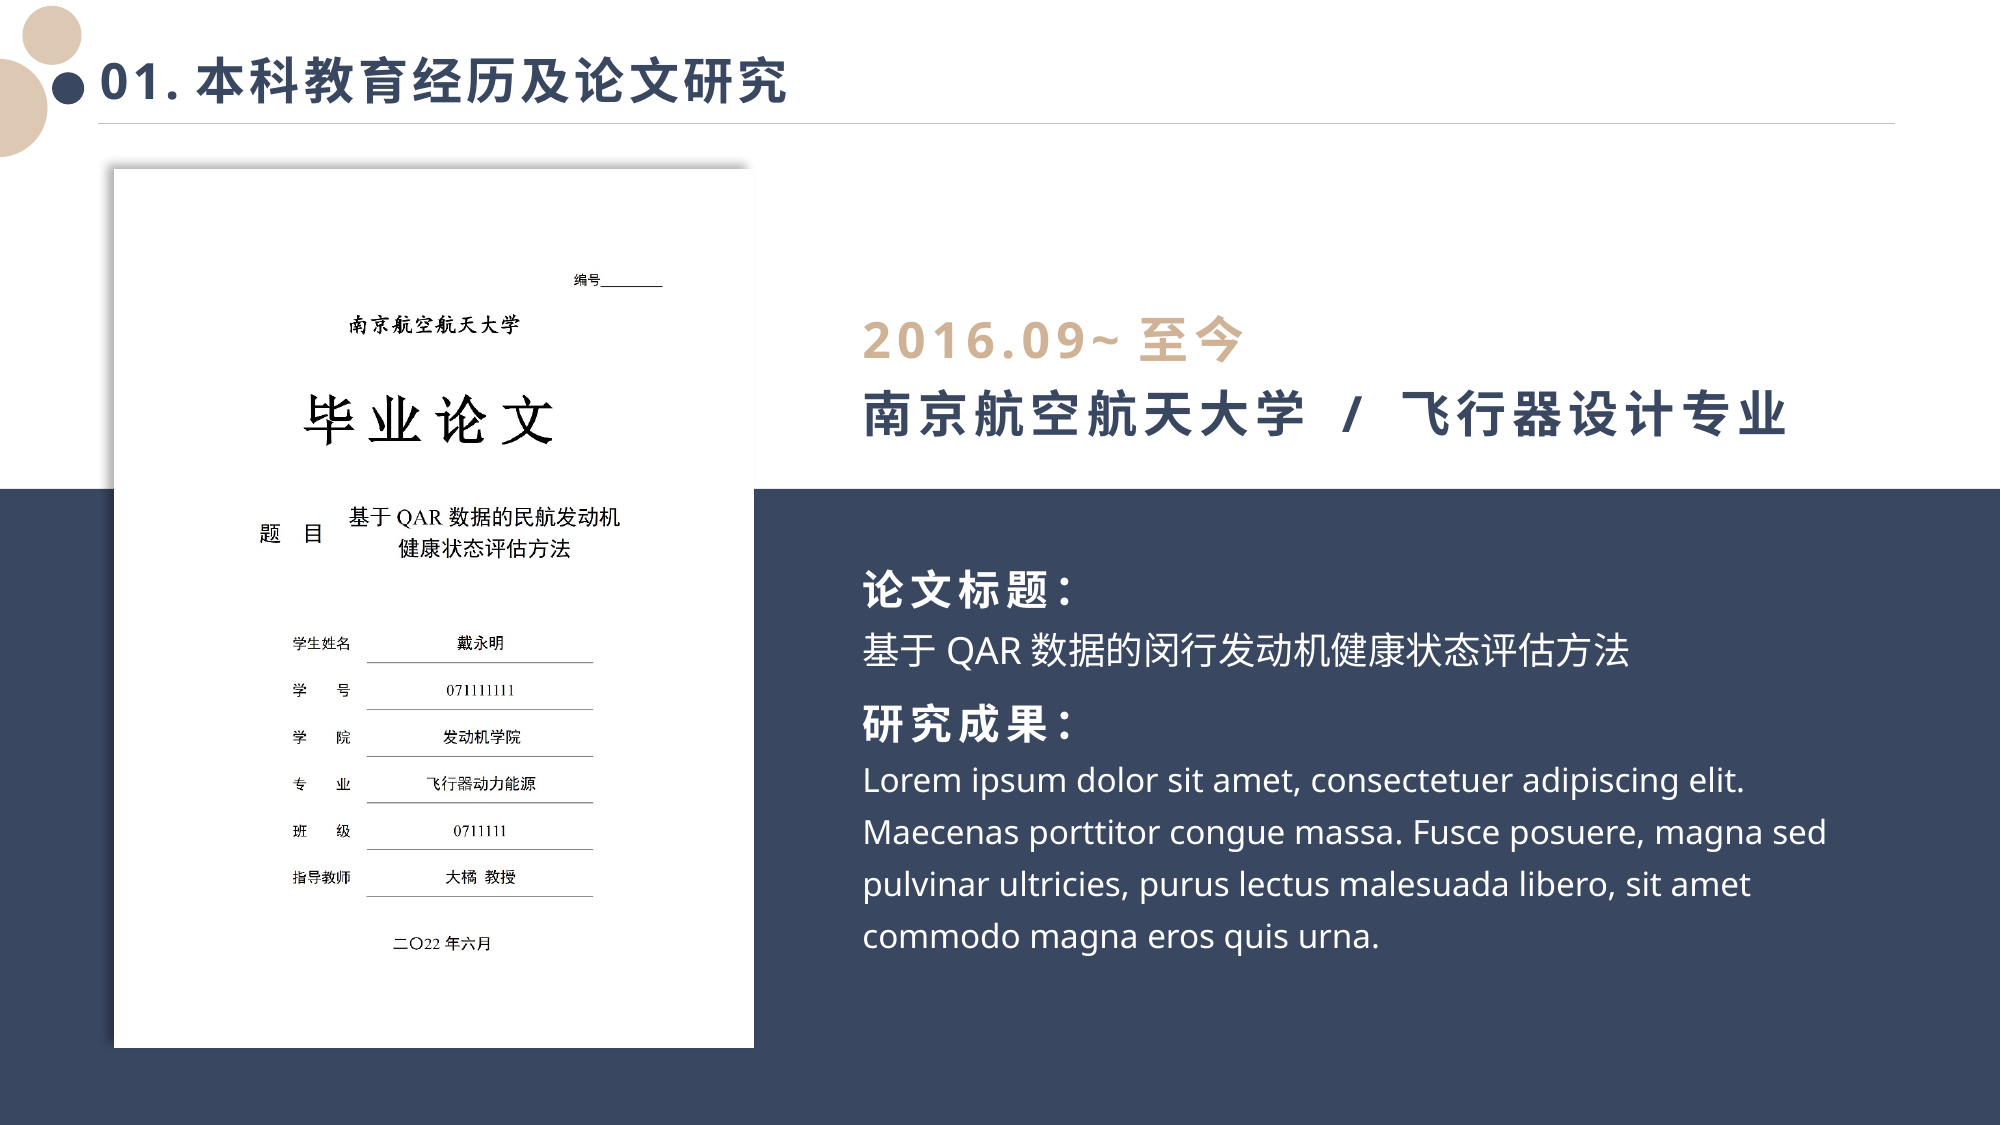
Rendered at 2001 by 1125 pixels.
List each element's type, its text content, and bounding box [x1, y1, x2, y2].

text_box 论文标题： 基于QAR数据的闵行发动机健康状态评估方法 [847, 541, 1864, 675]
text_box 研究成果： Lorem ipsum dolor sit amet, consectetuer adipiscing elit. Maecenas porttitor congue massa. Fusce posuere, magna sed pulvinar ultricies, purus lectus malesuada libero, sit amet commodo magna eros quis urna. [847, 675, 1866, 963]
text_box [0, 488, 2000, 1125]
picture [144, 199, 723, 1017]
text_box 南京航空航天大学 / 飞行器设计专业 [847, 375, 1864, 451]
title 01.本科教育经历及论文研究 [99, 46, 1405, 120]
text_box 2016.09~至今 [847, 301, 1380, 377]
